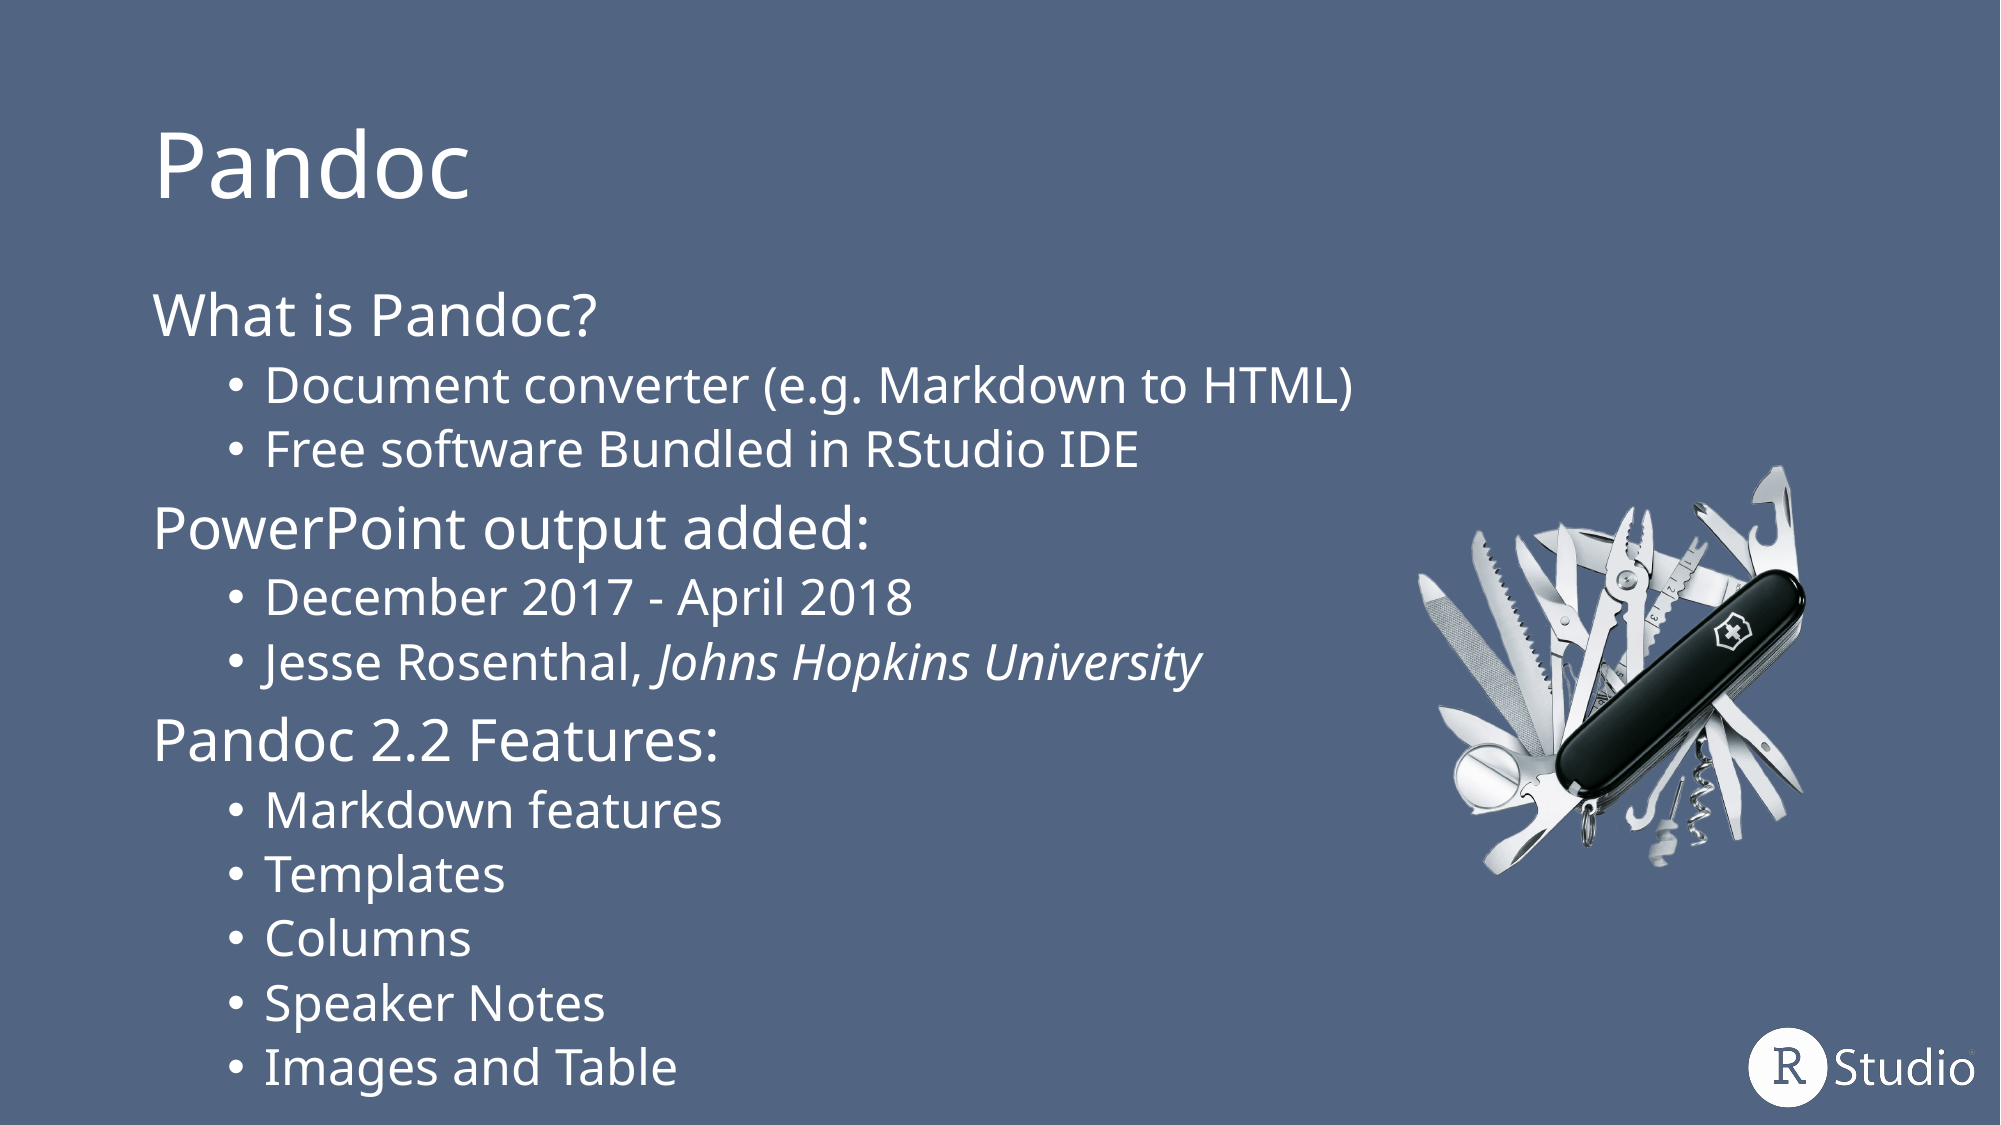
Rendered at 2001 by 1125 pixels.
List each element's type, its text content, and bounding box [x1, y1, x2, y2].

list What is Pandoc? Document converter (e.g. Markdown to HTML) Free software Bundled in RStudio IDE PowerPoint output added: December 2017 - April 2018 Jesse Rosenthal, Johns Hopkins University Pandoc 2.2 Features: Markdown features Templates Columns Speaker Notes Images and Table [137, 279, 1395, 1075]
title Pandoc [137, 59, 1863, 278]
picture [1393, 441, 1861, 909]
picture [1747, 1027, 1976, 1108]
